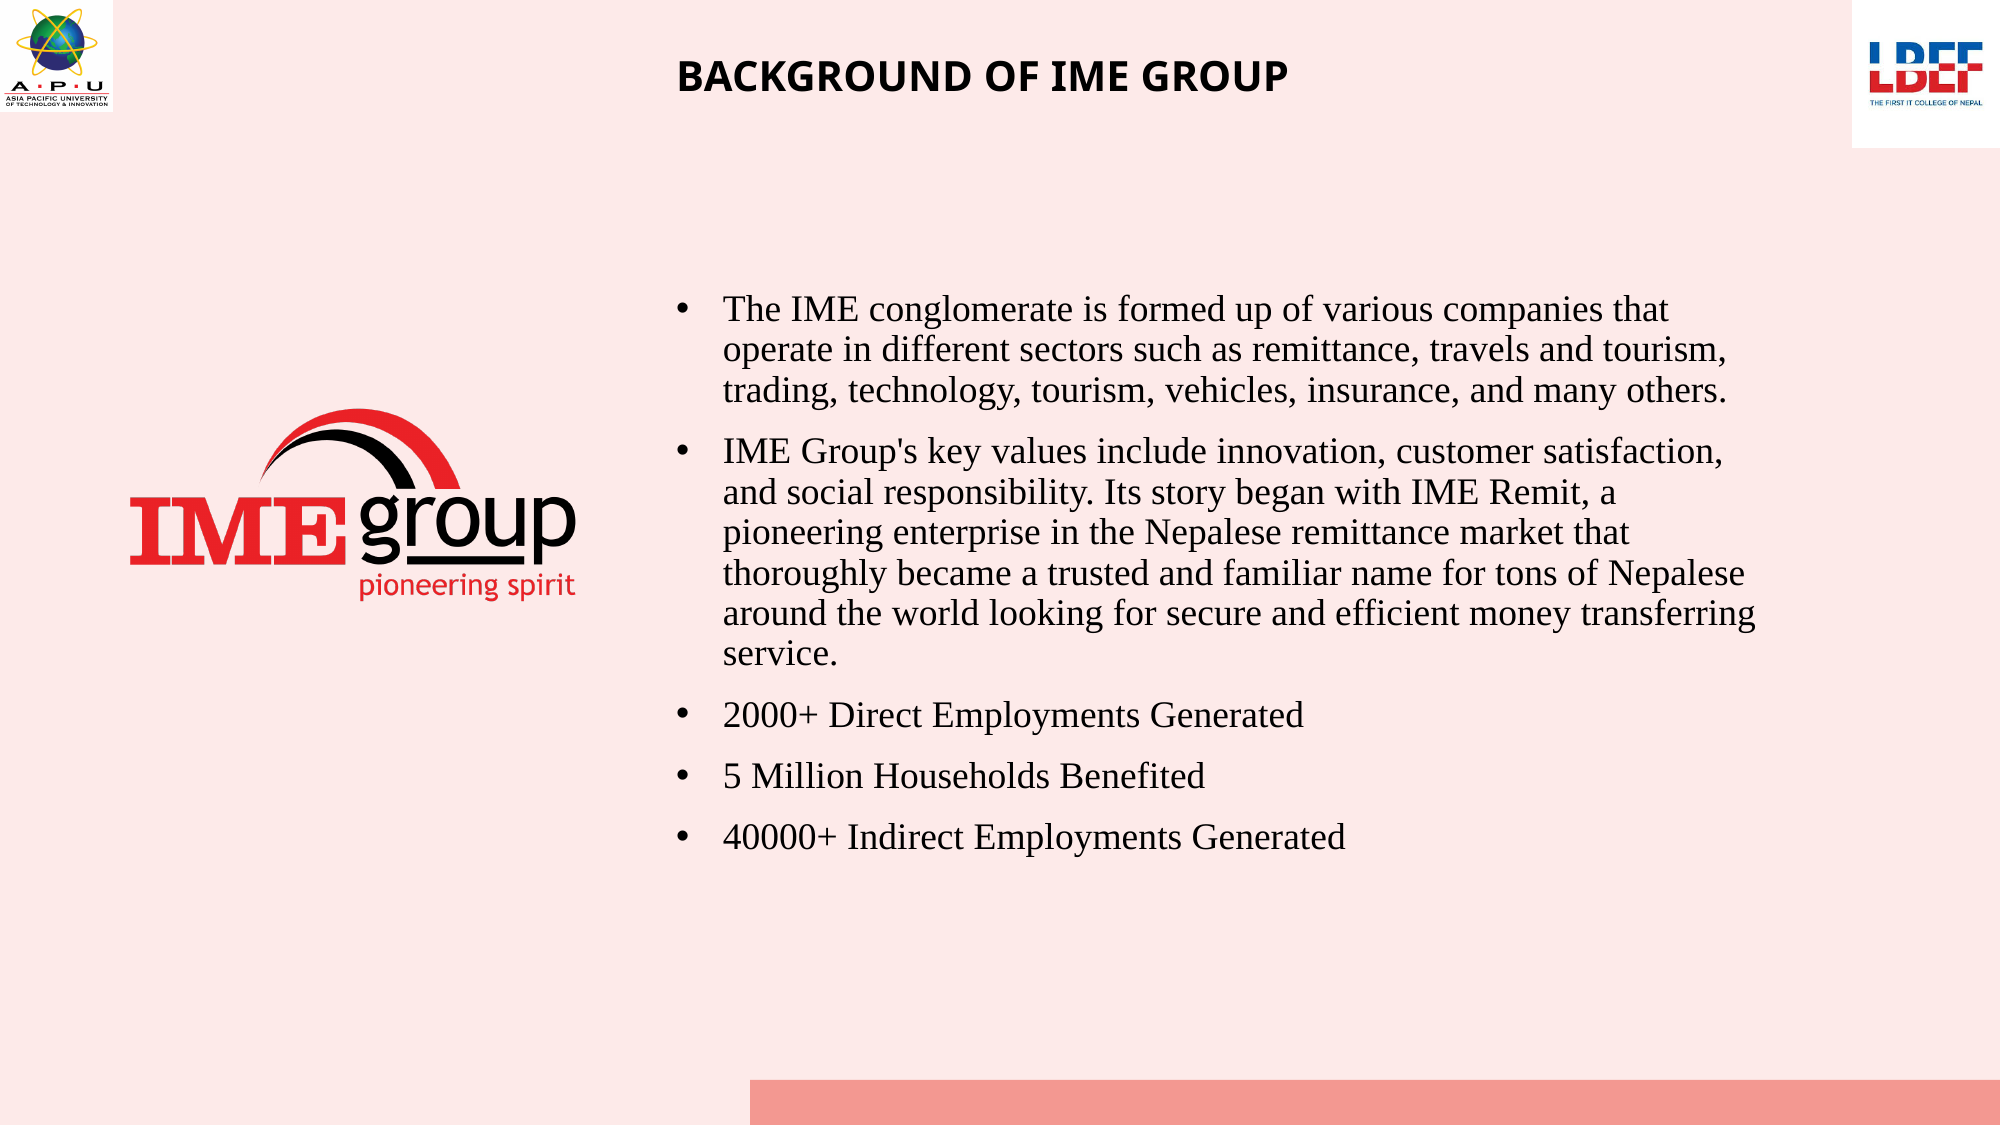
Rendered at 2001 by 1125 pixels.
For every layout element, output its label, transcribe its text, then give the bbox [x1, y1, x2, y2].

list The IME conglomerate is formed up of various companies that operate in different sectors such as remittance, travels and tourism, trading, technology, tourism, vehicles, insurance, and many others. IME Group's key values include innovation, customer satisfaction, and social responsibility. Its story began with IME Remit, a pioneering enterprise in the Nepalese remittance market that thoroughly became a trusted and familiar name for tons of Nepalese around the world looking for secure and efficient money transferring service. 2000+ Direct Employments Generated 5 Million Households Benefited 40000+ Indirect Employments Generated [661, 281, 1803, 924]
picture [0, 0, 113, 112]
text_box Background of ime group [660, 25, 1623, 108]
picture [127, 405, 578, 603]
picture [1852, 0, 2000, 148]
